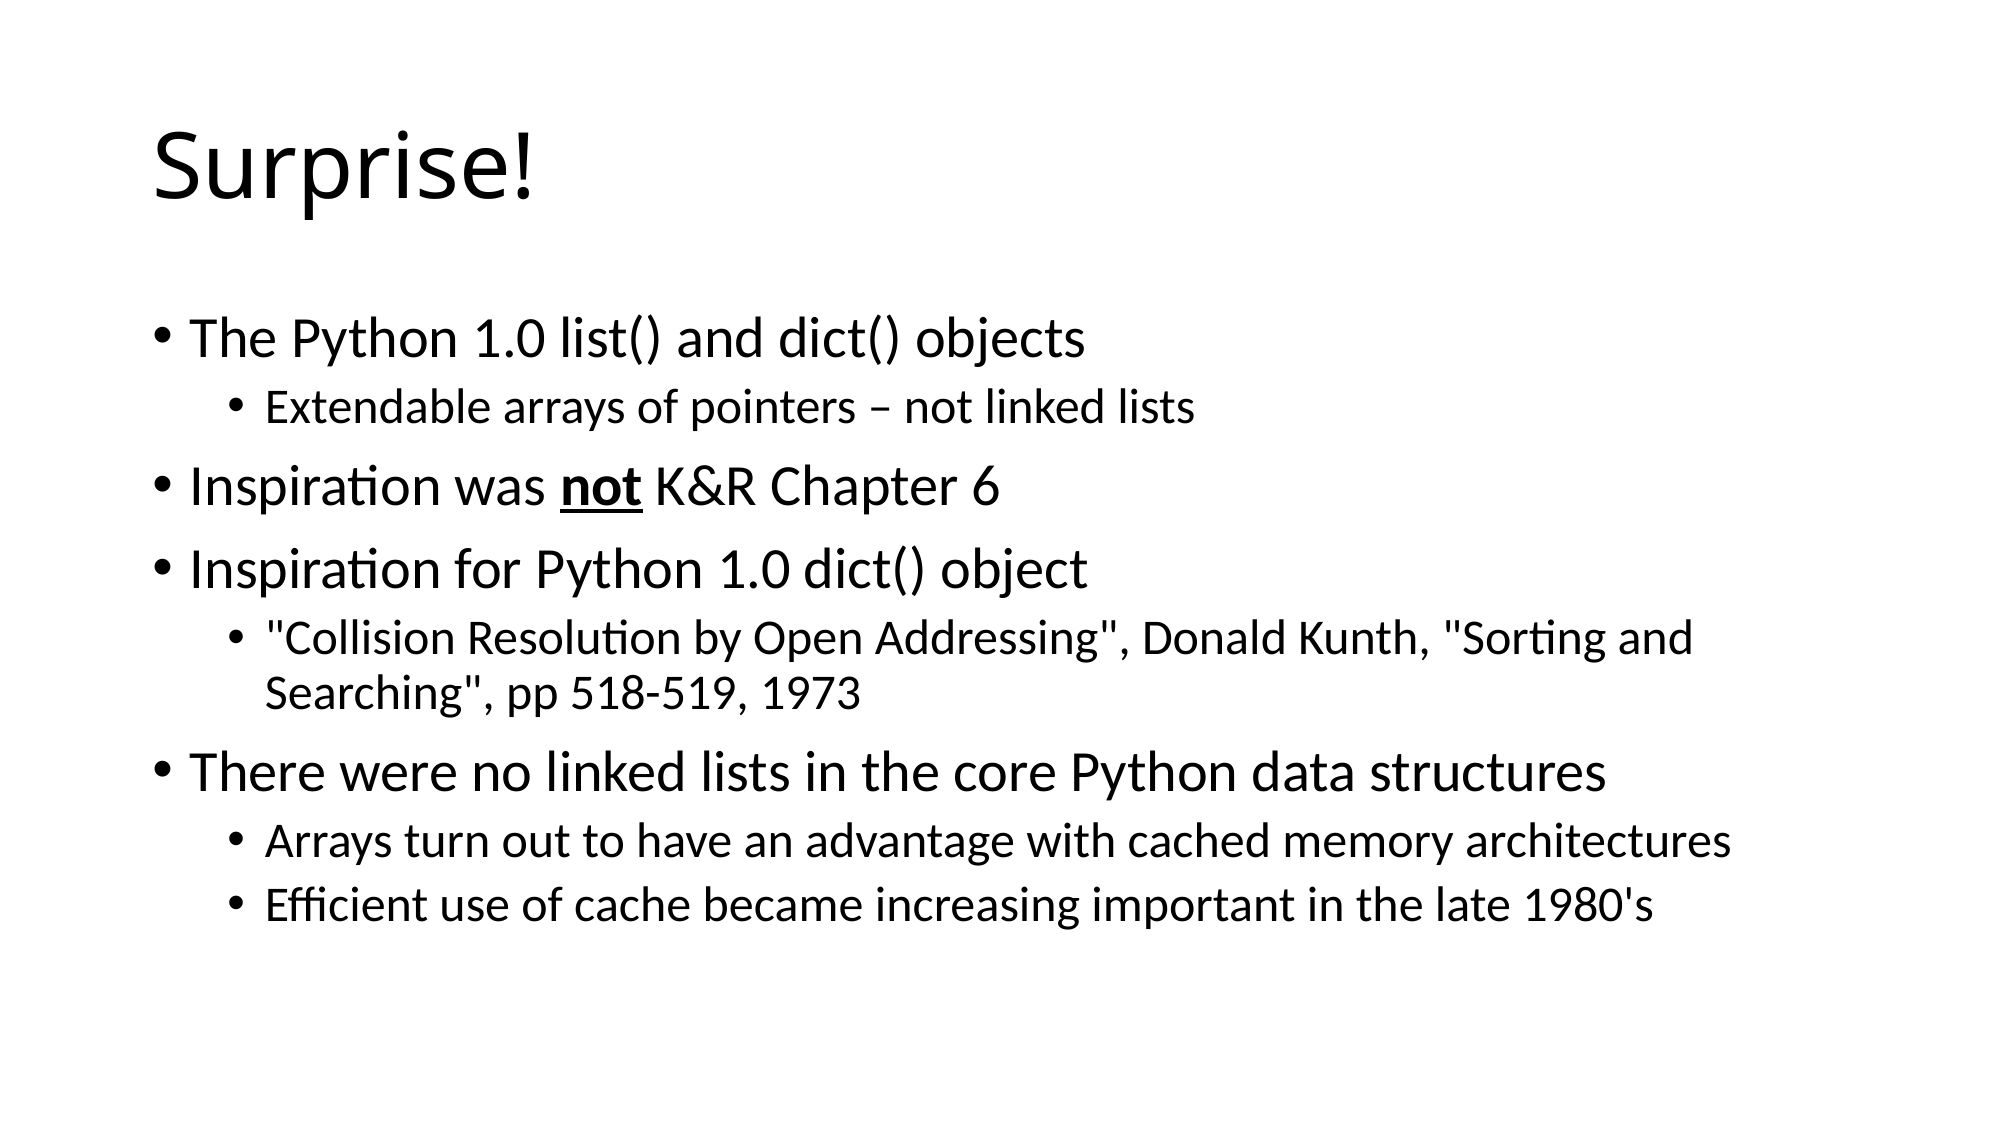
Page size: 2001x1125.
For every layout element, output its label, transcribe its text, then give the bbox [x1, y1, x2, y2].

title Surprise! [137, 59, 1863, 278]
list The Python 1.0 list() and dict() objects Extendable arrays of pointers – not linked lists Inspiration was not K&R Chapter 6 Inspiration for Python 1.0 dict() object "Collision Resolution by Open Addressing", Donald Kunth, "Sorting and Searching", pp 518-519, 1973 There were no linked lists in the core Python data structures Arrays turn out to have an advantage with cached memory architectures Efficient use of cache became increasing important in the late 1980's [137, 299, 1863, 1014]
